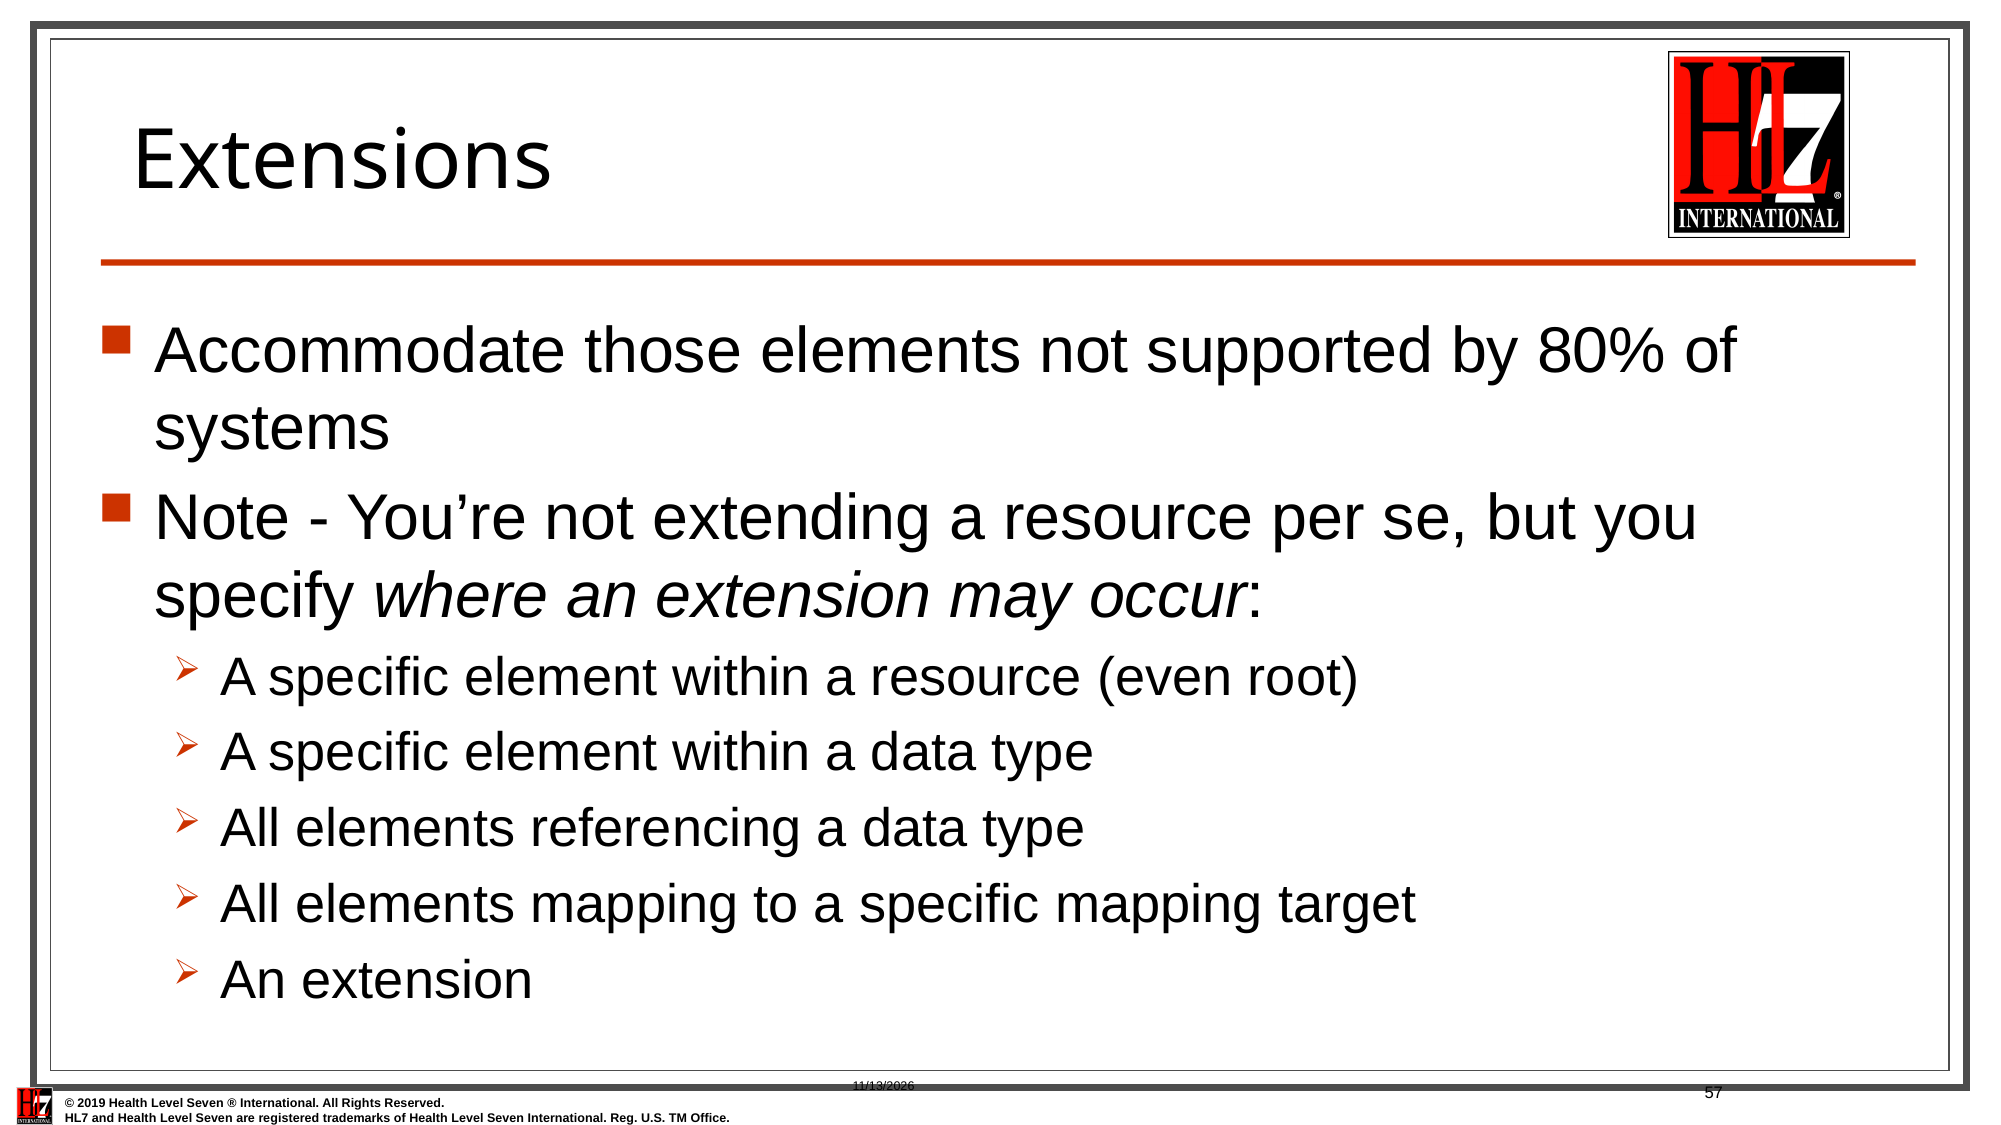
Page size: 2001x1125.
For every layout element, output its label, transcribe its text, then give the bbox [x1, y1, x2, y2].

title Extensions [116, 77, 1901, 213]
picture [1668, 51, 1850, 77]
list Accommodate those elements not supported by 80% of systems Note - You’re not extending a resource per se, but you specify where an extension may occur: A specific element within a resource (even root) A specific element within a data type All elements referencing a data type All elements mapping to a specific mapping target An extension [83, 299, 1917, 1026]
picture [1668, 213, 1850, 238]
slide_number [837, 1070, 1188, 1113]
picture [16, 1087, 53, 1125]
slide_number 57 [1662, 1070, 1739, 1113]
